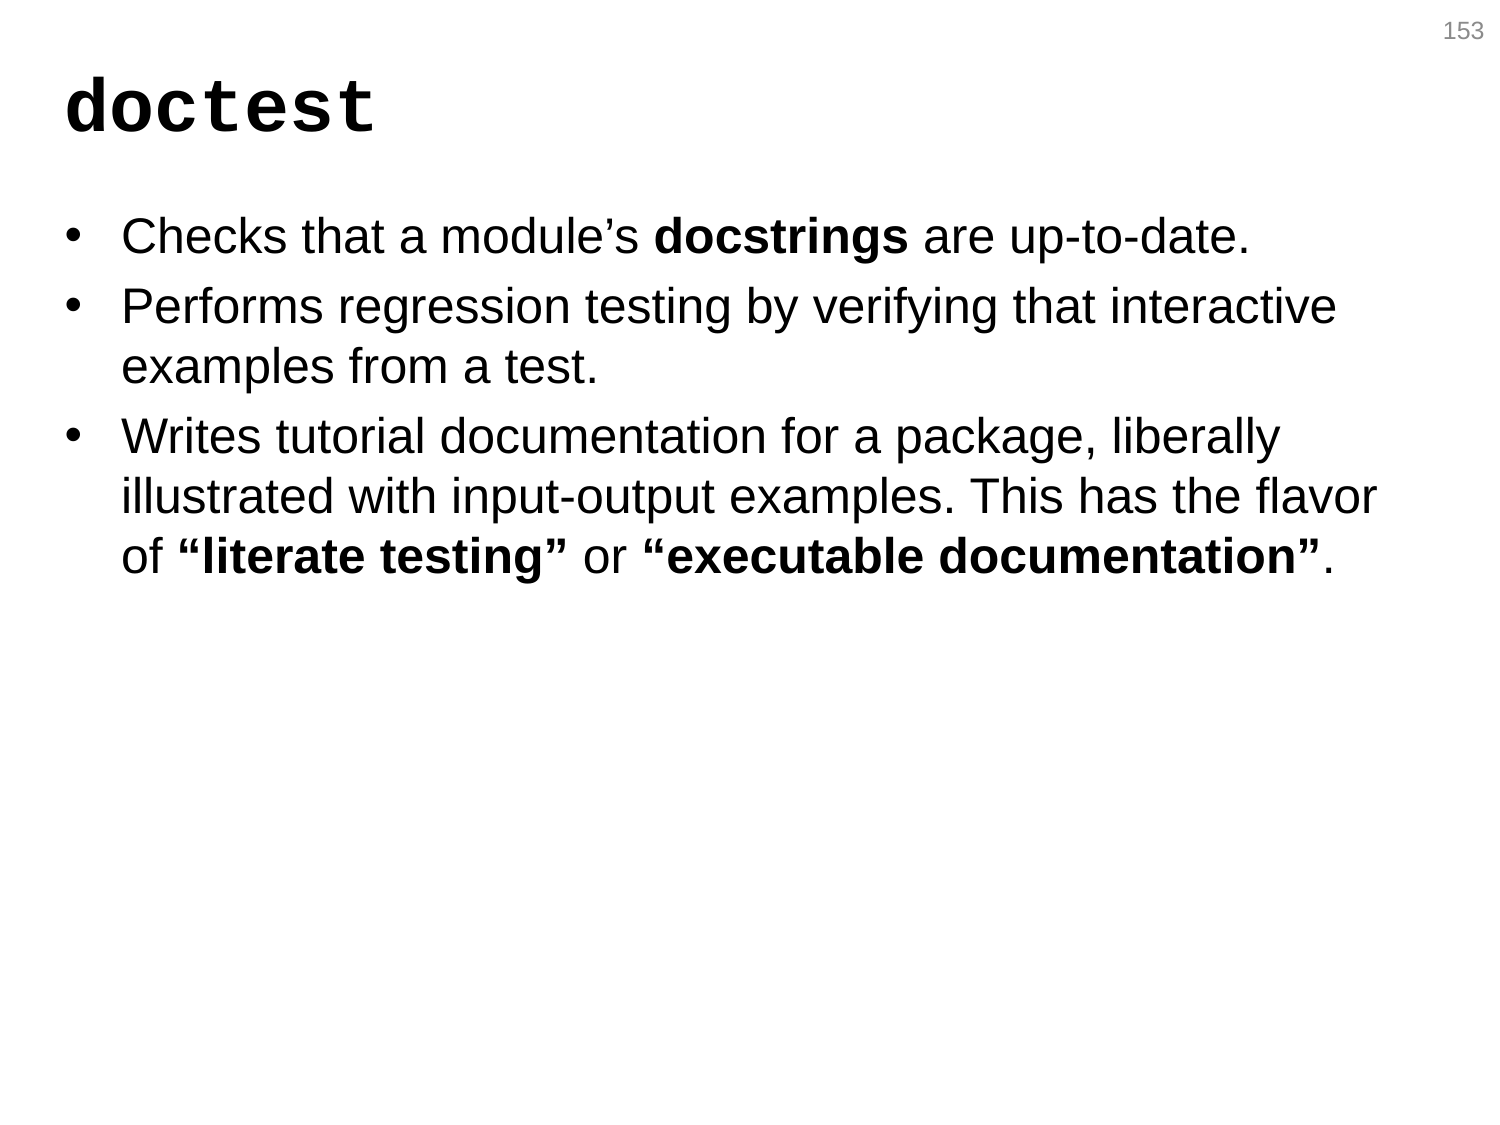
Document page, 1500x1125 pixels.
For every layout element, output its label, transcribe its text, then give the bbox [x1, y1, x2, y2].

slide_number 153 [1149, 0, 1500, 60]
title doctest [49, 7, 1400, 195]
list Checks that a module’s docstrings are up-to-date. Performs regression testing by verifying that interactive examples from a test. Writes tutorial documentation for a package, liberally illustrated with input-output examples. This has the flavor of “literate testing” or “executable documentation”. [49, 196, 1400, 939]
